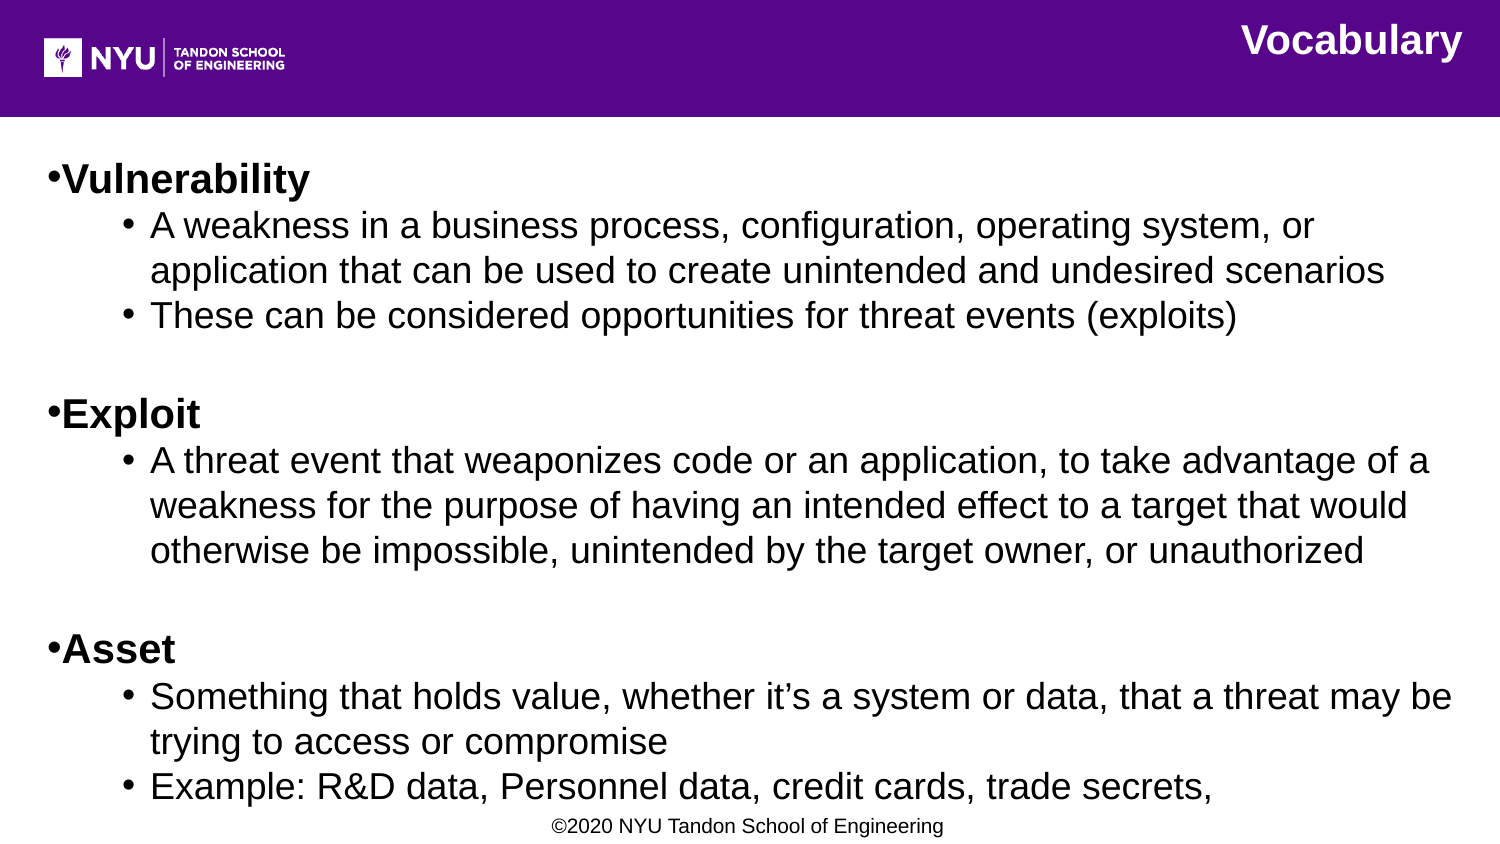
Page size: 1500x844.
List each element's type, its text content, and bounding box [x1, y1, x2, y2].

list Vocabulary [392, 12, 1463, 109]
list Vulnerability A weakness in a business process, configuration, operating system, or application that can be used to create unintended and undesired scenarios These can be considered opportunities for threat events (exploits) Exploit A threat event that weaponizes code or an application, to take advantage of a weakness for the purpose of having an intended effect to a target that would otherwise be impossible, unintended by the target owner, or unauthorized Asset Something that holds value, whether it’s a system or data, that a threat may be trying to access or compromise Example: R&D data, Personnel data, credit cards, trade secrets, [47, 151, 1454, 828]
picture [44, 38, 285, 77]
